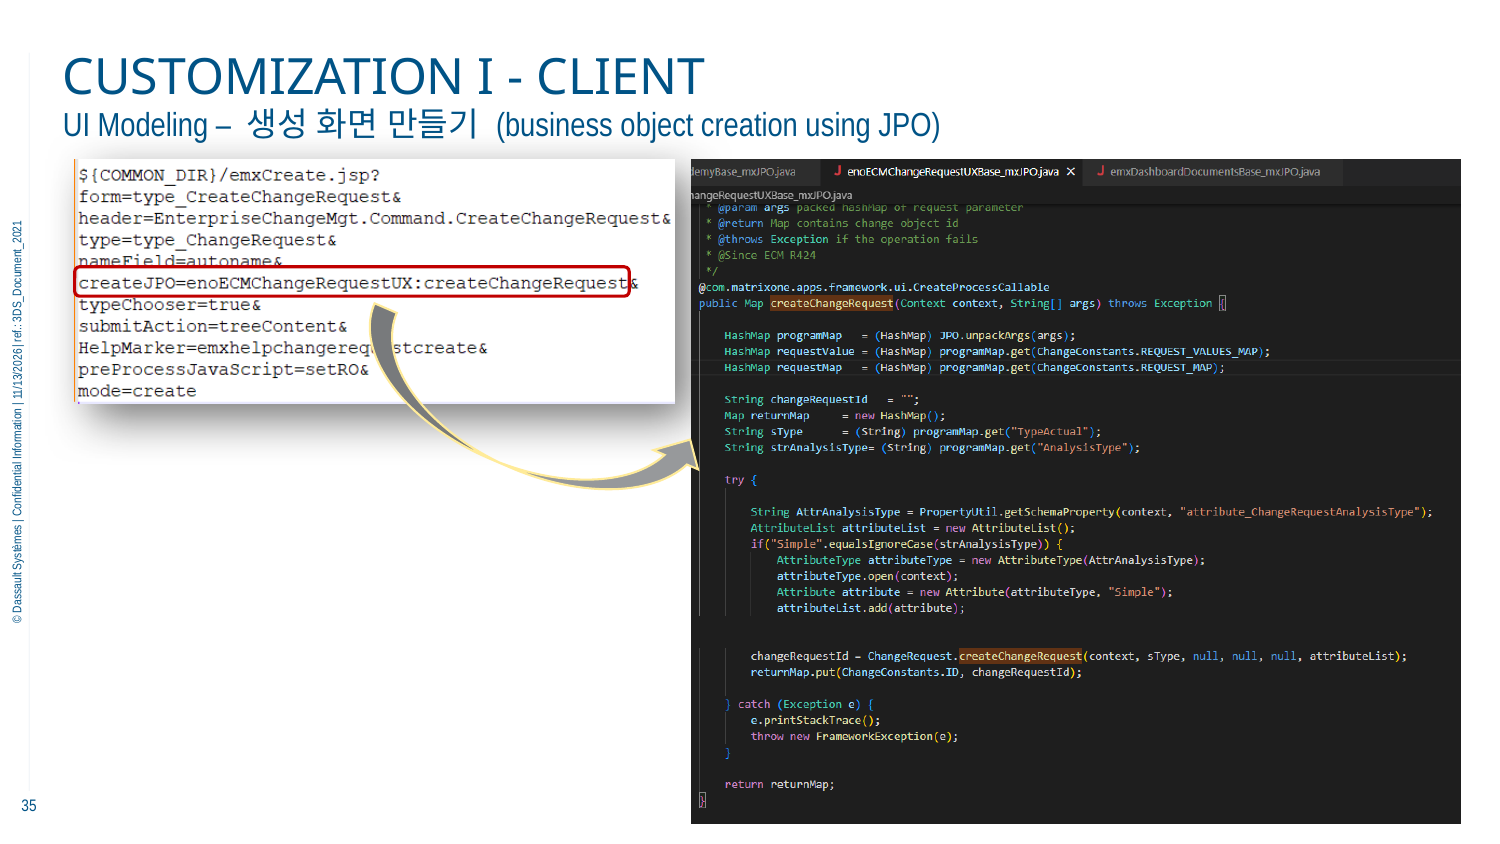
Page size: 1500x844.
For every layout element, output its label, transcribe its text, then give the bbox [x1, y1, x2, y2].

text_box [406, 404, 691, 491]
title Customization I - client [62, 43, 1408, 103]
picture [74, 159, 675, 404]
list UI Modeling – 생성 화면 만들기 (business object creation using JPO) [62, 103, 1408, 144]
picture [691, 159, 1461, 825]
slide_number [9, 345, 25, 404]
